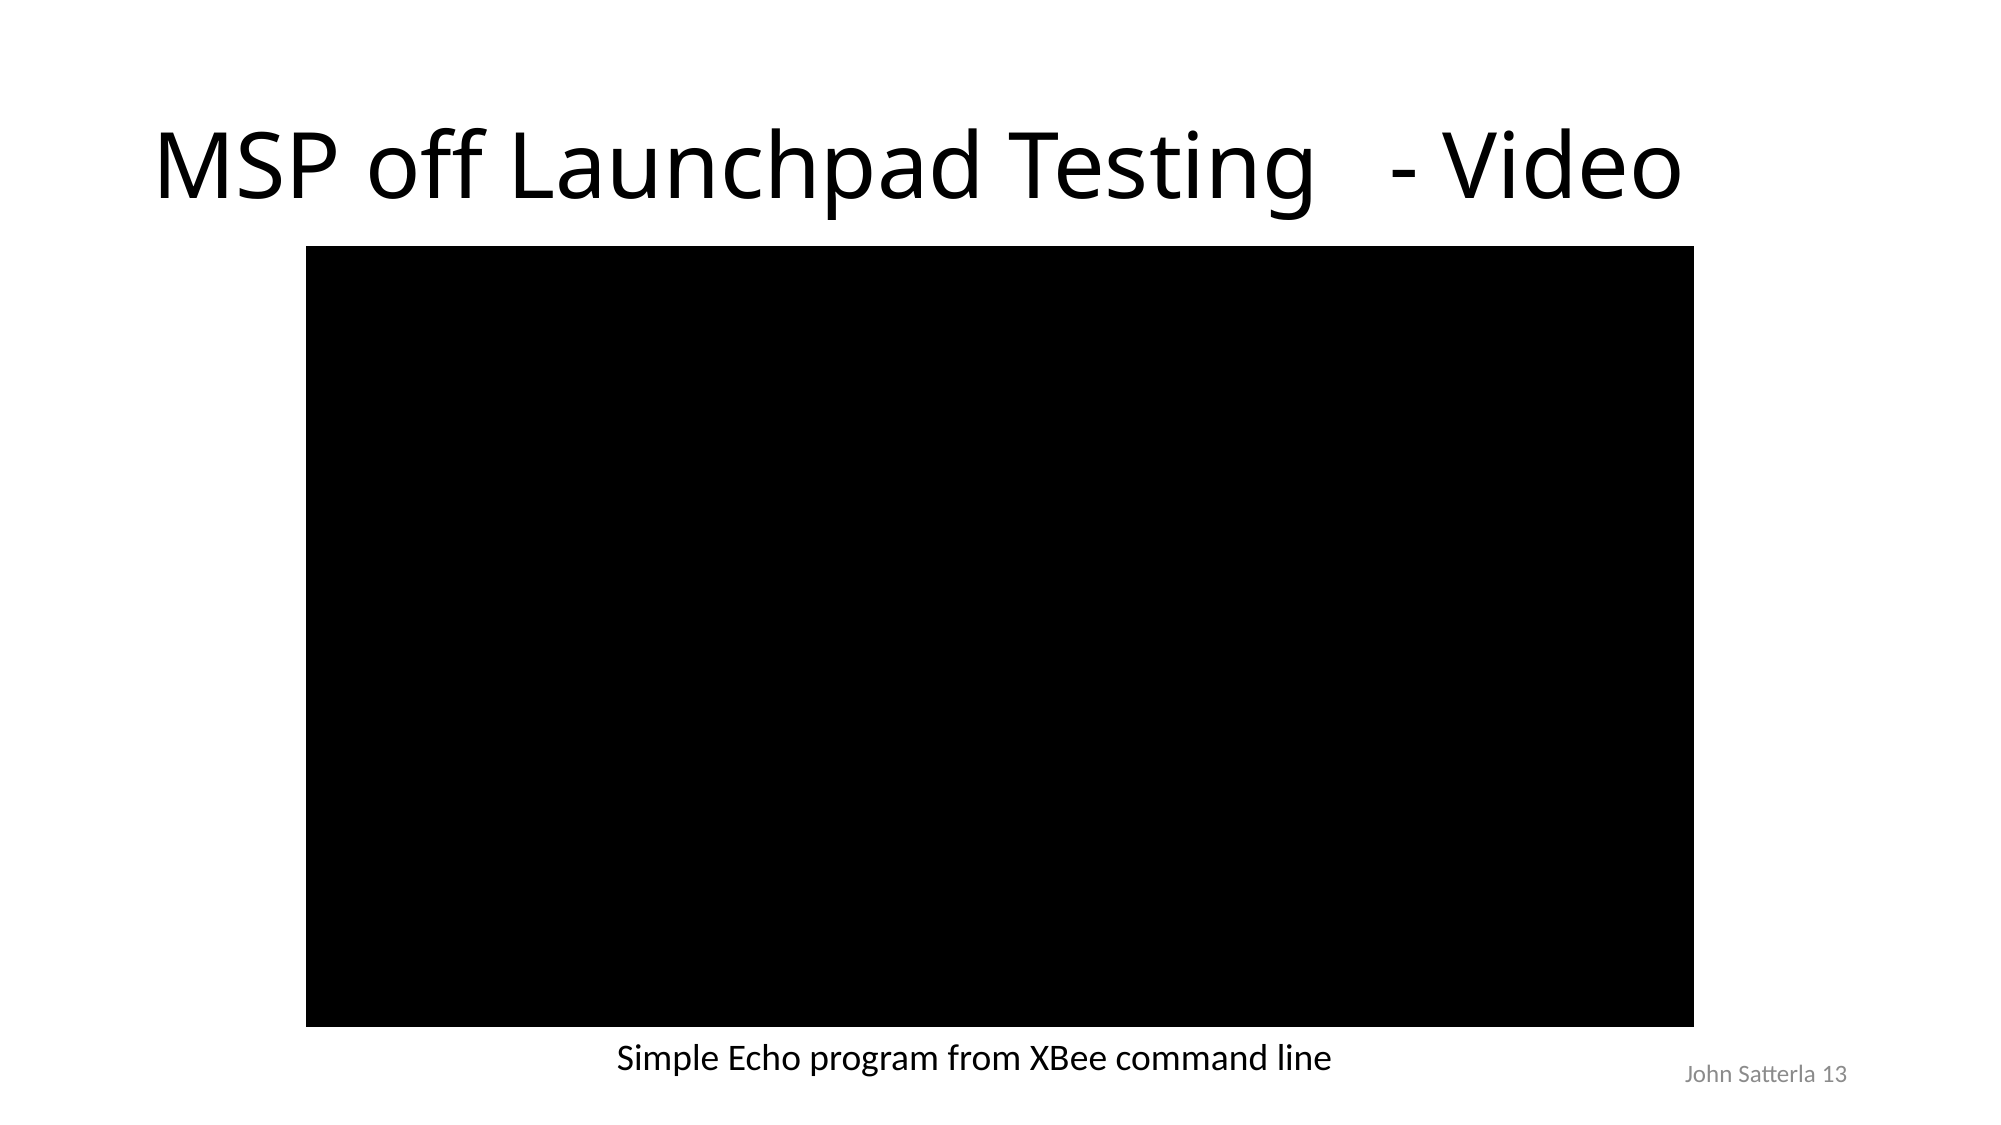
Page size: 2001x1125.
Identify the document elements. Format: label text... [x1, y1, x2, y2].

slide_number John Satterla 13 [1483, 1042, 1863, 1103]
list Simple Echo program from XBee command line [601, 1031, 1483, 1115]
title MSP off Launchpad Testing - Video [137, 59, 1863, 278]
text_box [305, 245, 1695, 1028]
